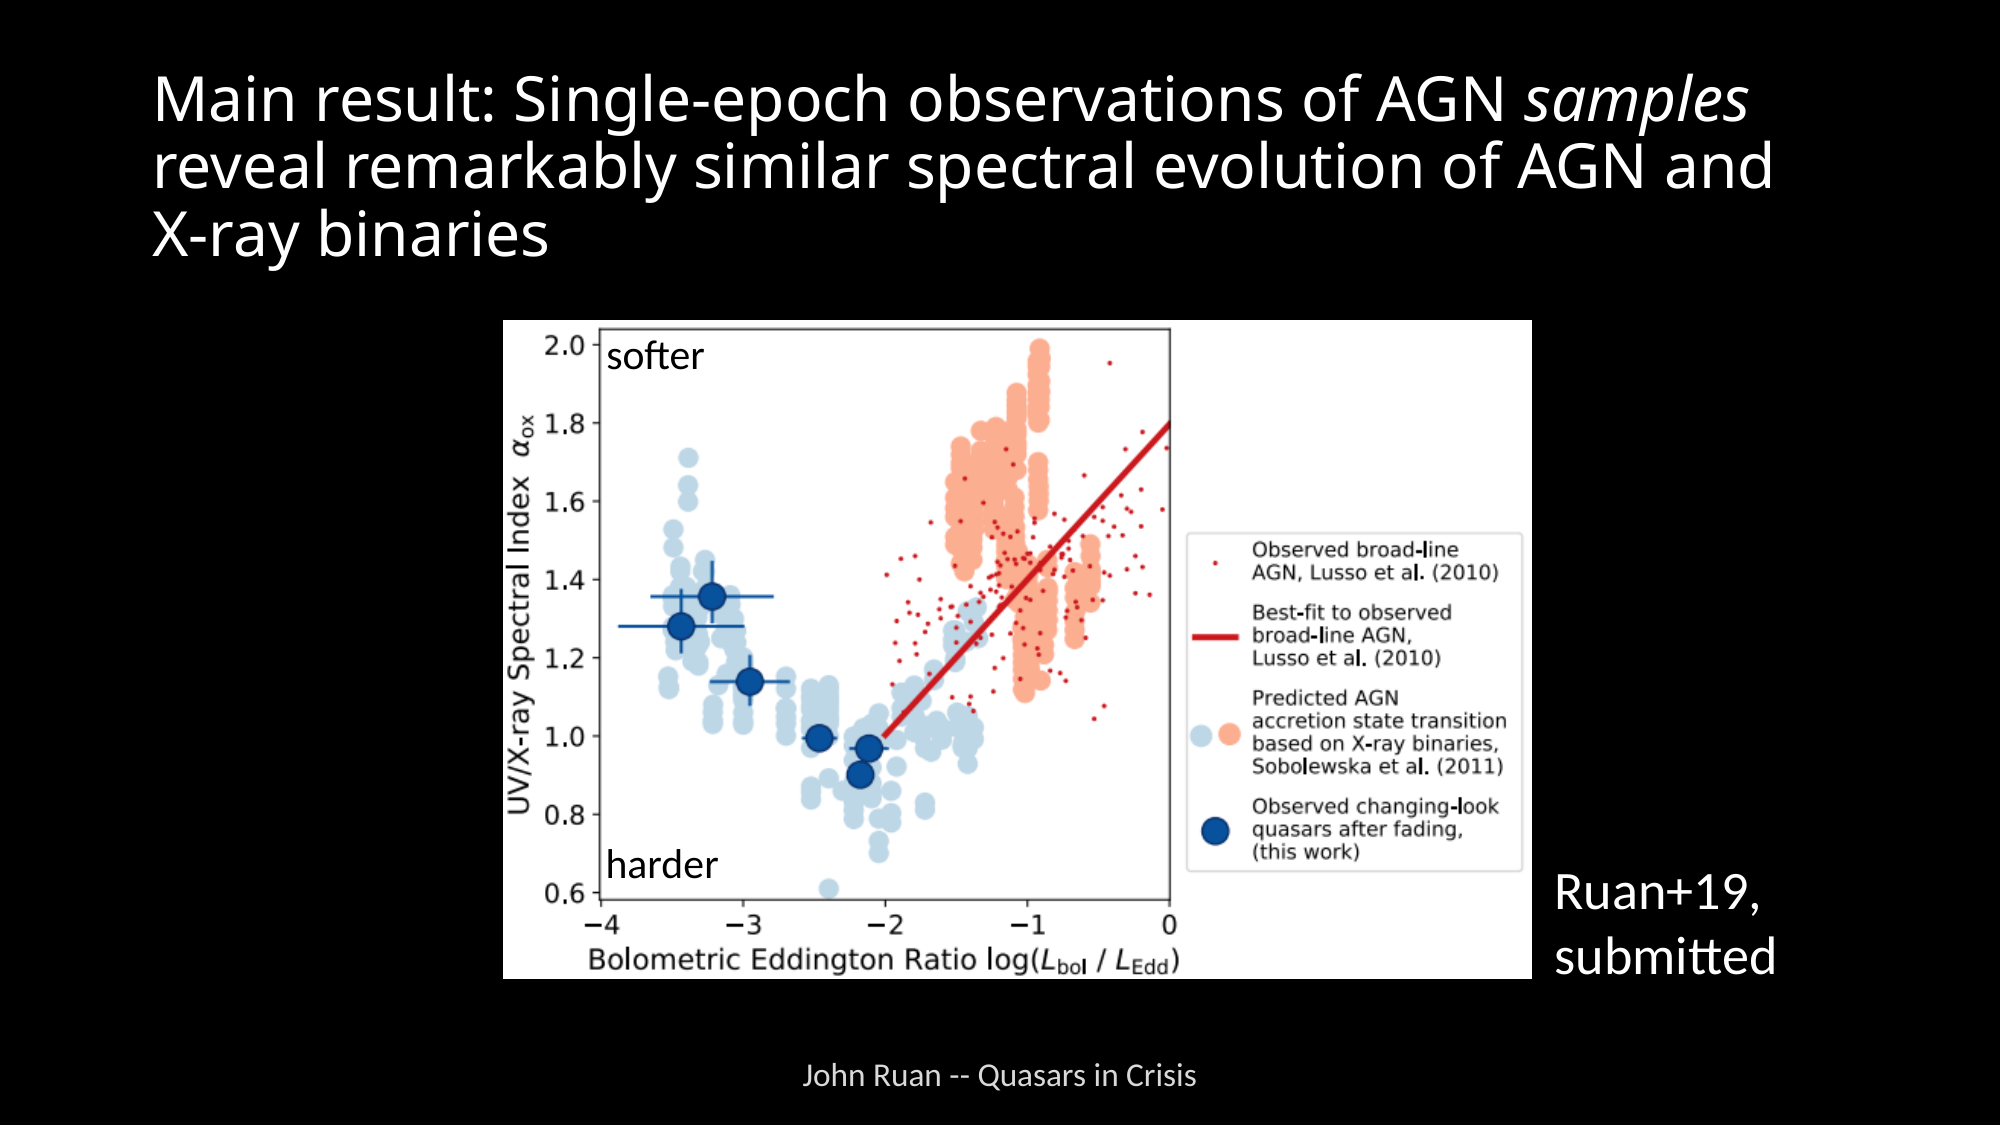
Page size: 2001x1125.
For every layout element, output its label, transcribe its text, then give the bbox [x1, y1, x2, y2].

footer John Ruan -- Quasars in Crisis [662, 1042, 1338, 1103]
picture [502, 320, 1532, 979]
text_box Ruan+19, submitted [1539, 847, 1793, 993]
title Main result: Single-epoch observations of AGN samples reveal remarkably similar spectral evolution of AGN and X-ray binaries [137, 59, 1863, 278]
